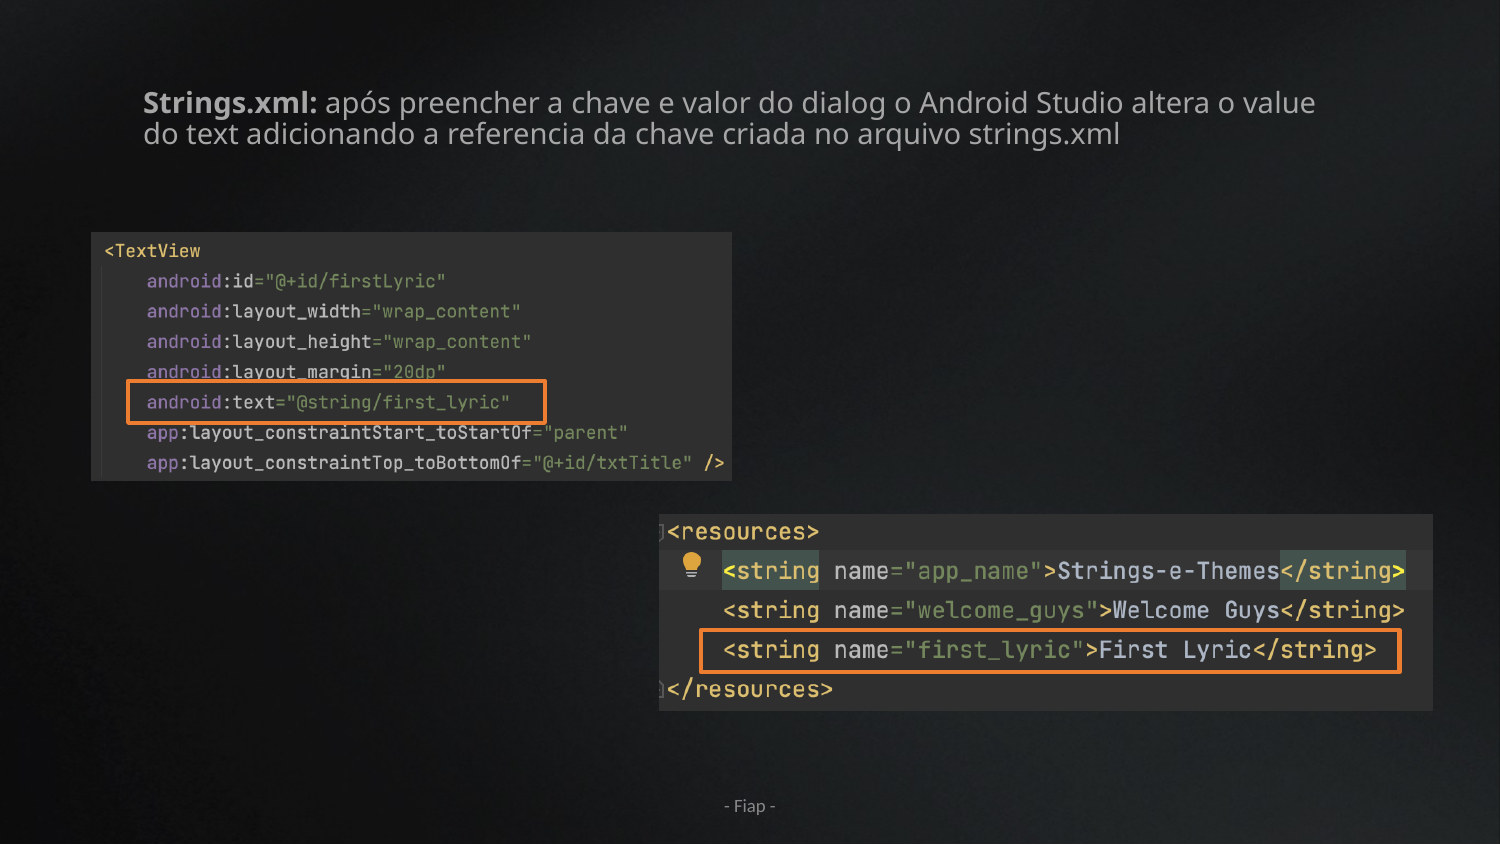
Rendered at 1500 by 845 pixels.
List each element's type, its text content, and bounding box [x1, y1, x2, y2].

picture [0, 0, 1500, 844]
footer - Fiap - [496, 782, 1004, 828]
text_box Strings.xml: após preencher a chave e valor do dialog o Android Studio altera o value do text adicionando a referencia da chave criada no arquivo strings.xml [128, 80, 1346, 232]
